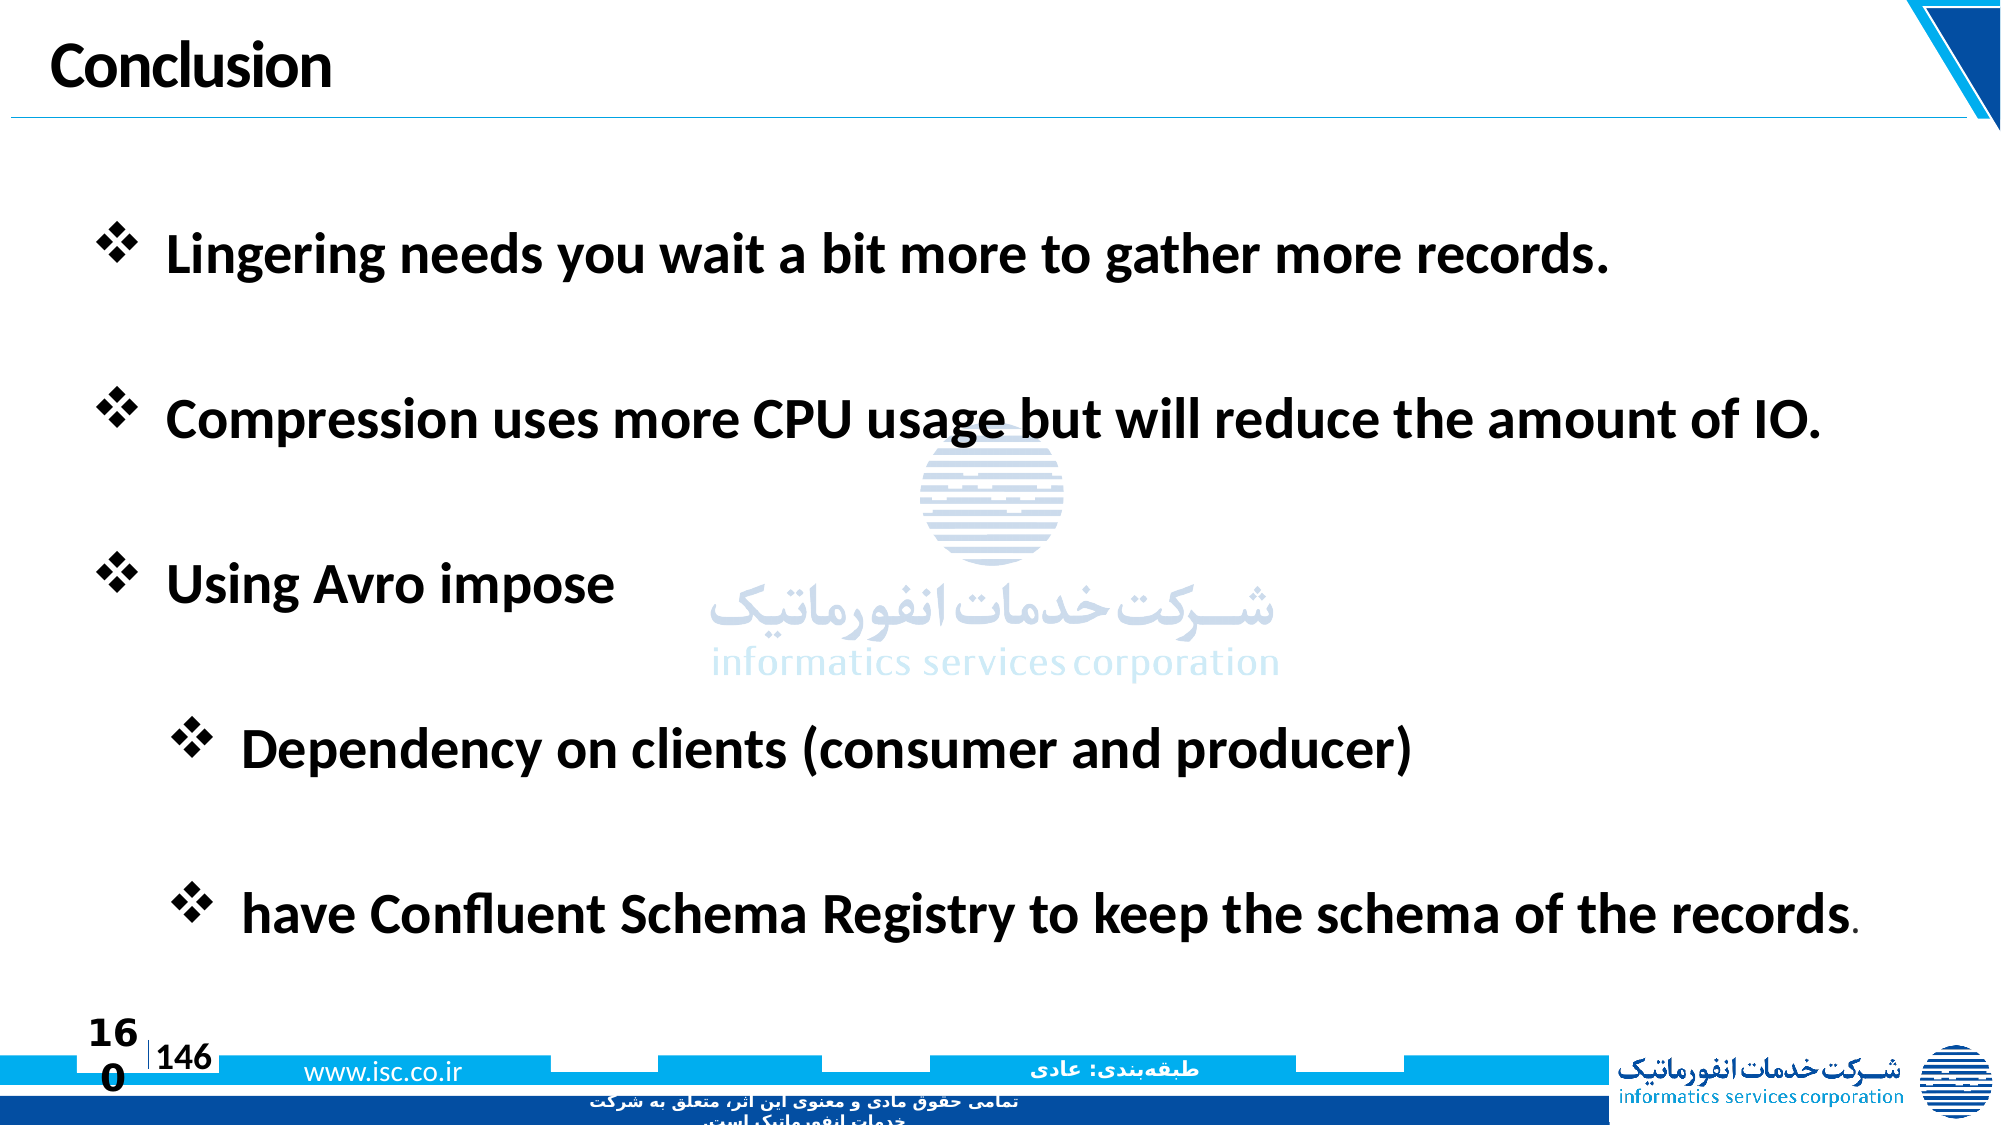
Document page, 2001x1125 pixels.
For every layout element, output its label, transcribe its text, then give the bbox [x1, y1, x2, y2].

picture [1610, 1040, 1995, 1121]
title Conclusion [35, 25, 1900, 97]
text_box Lingering needs you wait a bit more to gather more records. Compression uses more CPU usage but will reduce the amount of IO. Using Avro impose Dependency on clients (consumer and producer) have Confluent Schema Registry to keep the schema of the records. [76, 137, 1982, 953]
